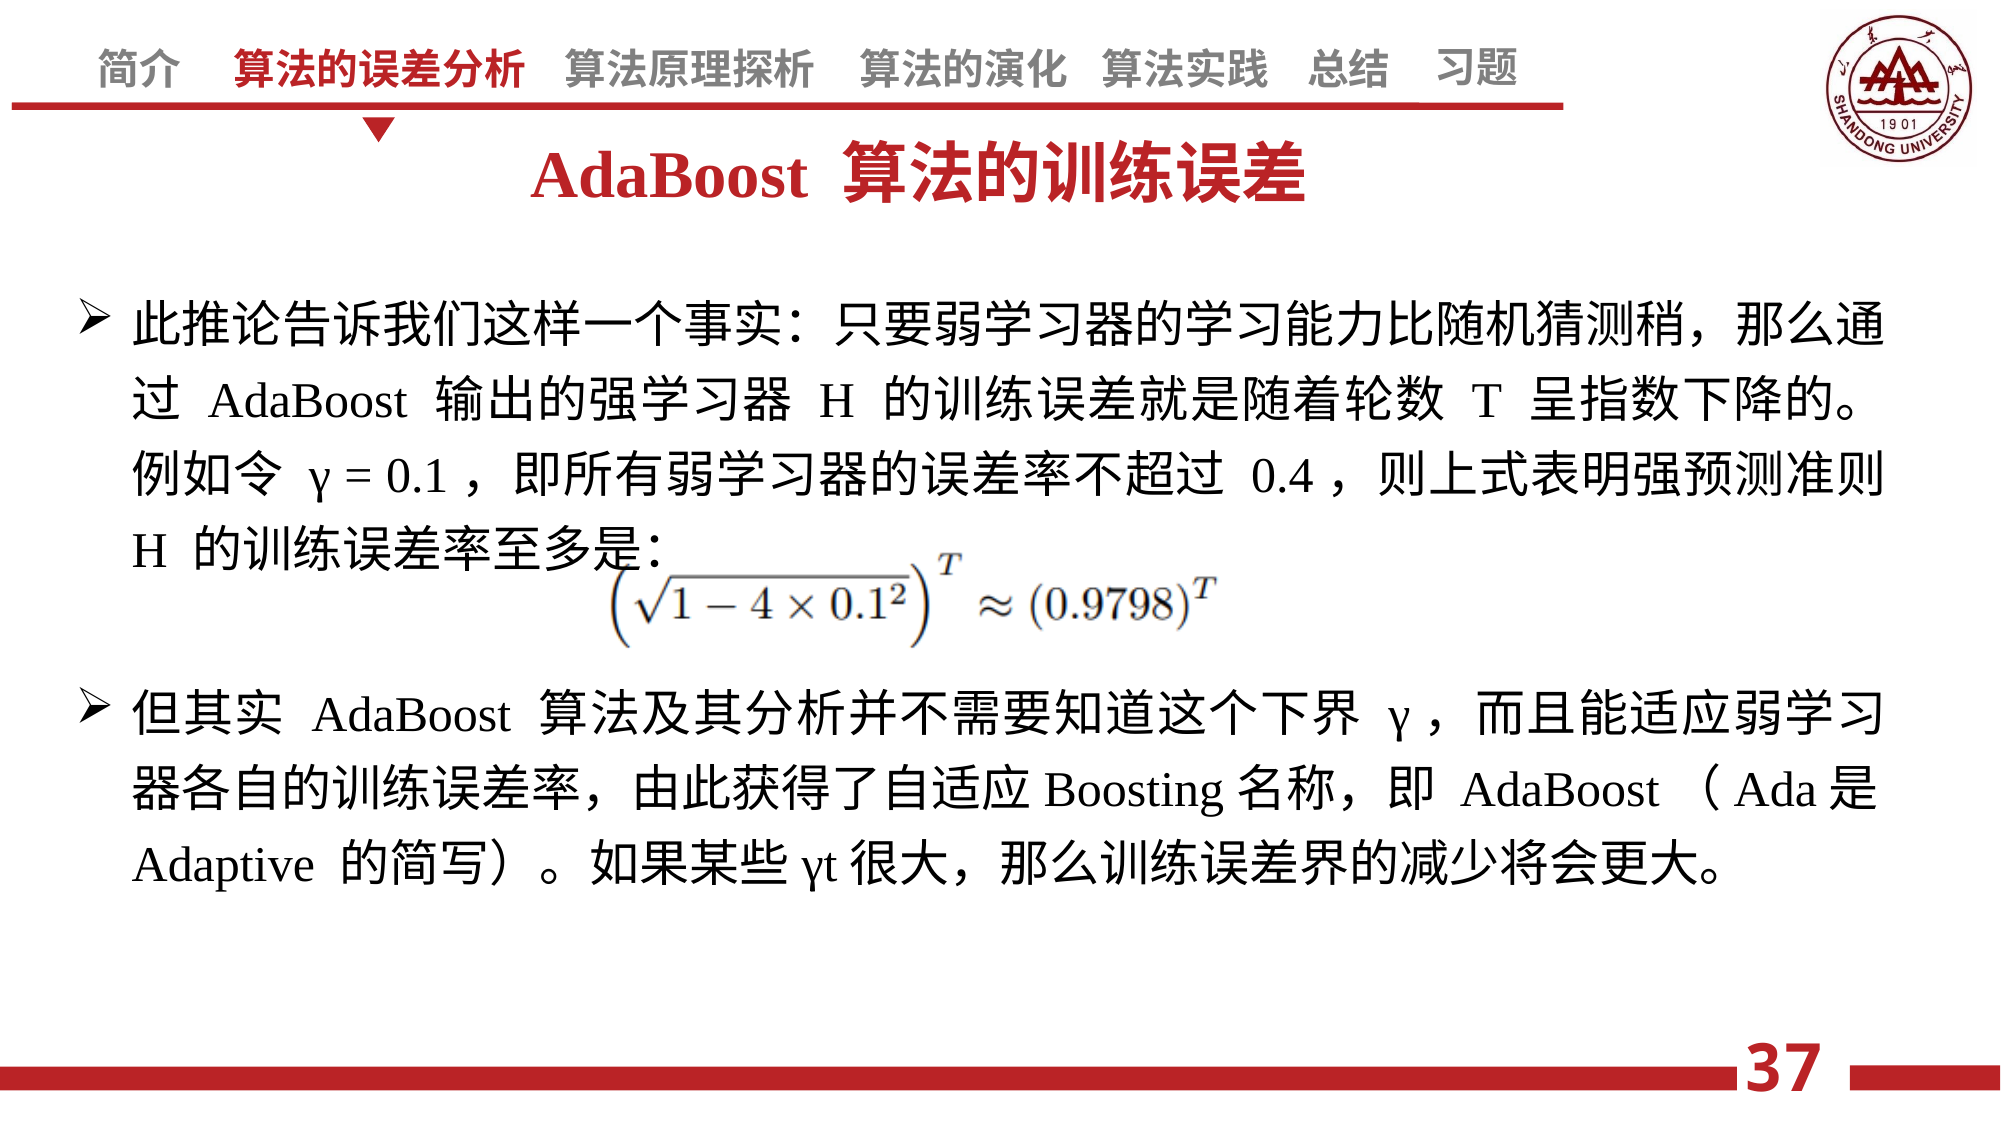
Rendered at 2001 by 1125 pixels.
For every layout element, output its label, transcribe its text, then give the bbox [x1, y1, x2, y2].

picture [608, 537, 1233, 660]
text_box 此推论告诉我们这样一个事实：只要弱学习器的学习能力比随机猜测稍，那么通过 AdaBoost 输出的强学习器 H 的训练误差就是随着轮数 T 呈指数下降的。例如令 γ = 0.1，即所有弱学习器的误差率不超过 0.4，则上式表明强预测准则 H 的训练误差率至多是： [60, 270, 1901, 586]
text_box AdaBoost 算法的训练误差 [498, 123, 1502, 219]
text_box 但其实 AdaBoost 算法及其分析并不需要知道这个下界 γ，而且能适应弱学习器各自的训练误差率，由此获得了自适应Boosting名称，即 AdaBoost（Ada是Adaptive 的简写）。如果某些γt很大，那么训练误差界的减少将会更大。 [60, 658, 1901, 899]
picture [1820, 9, 1977, 167]
